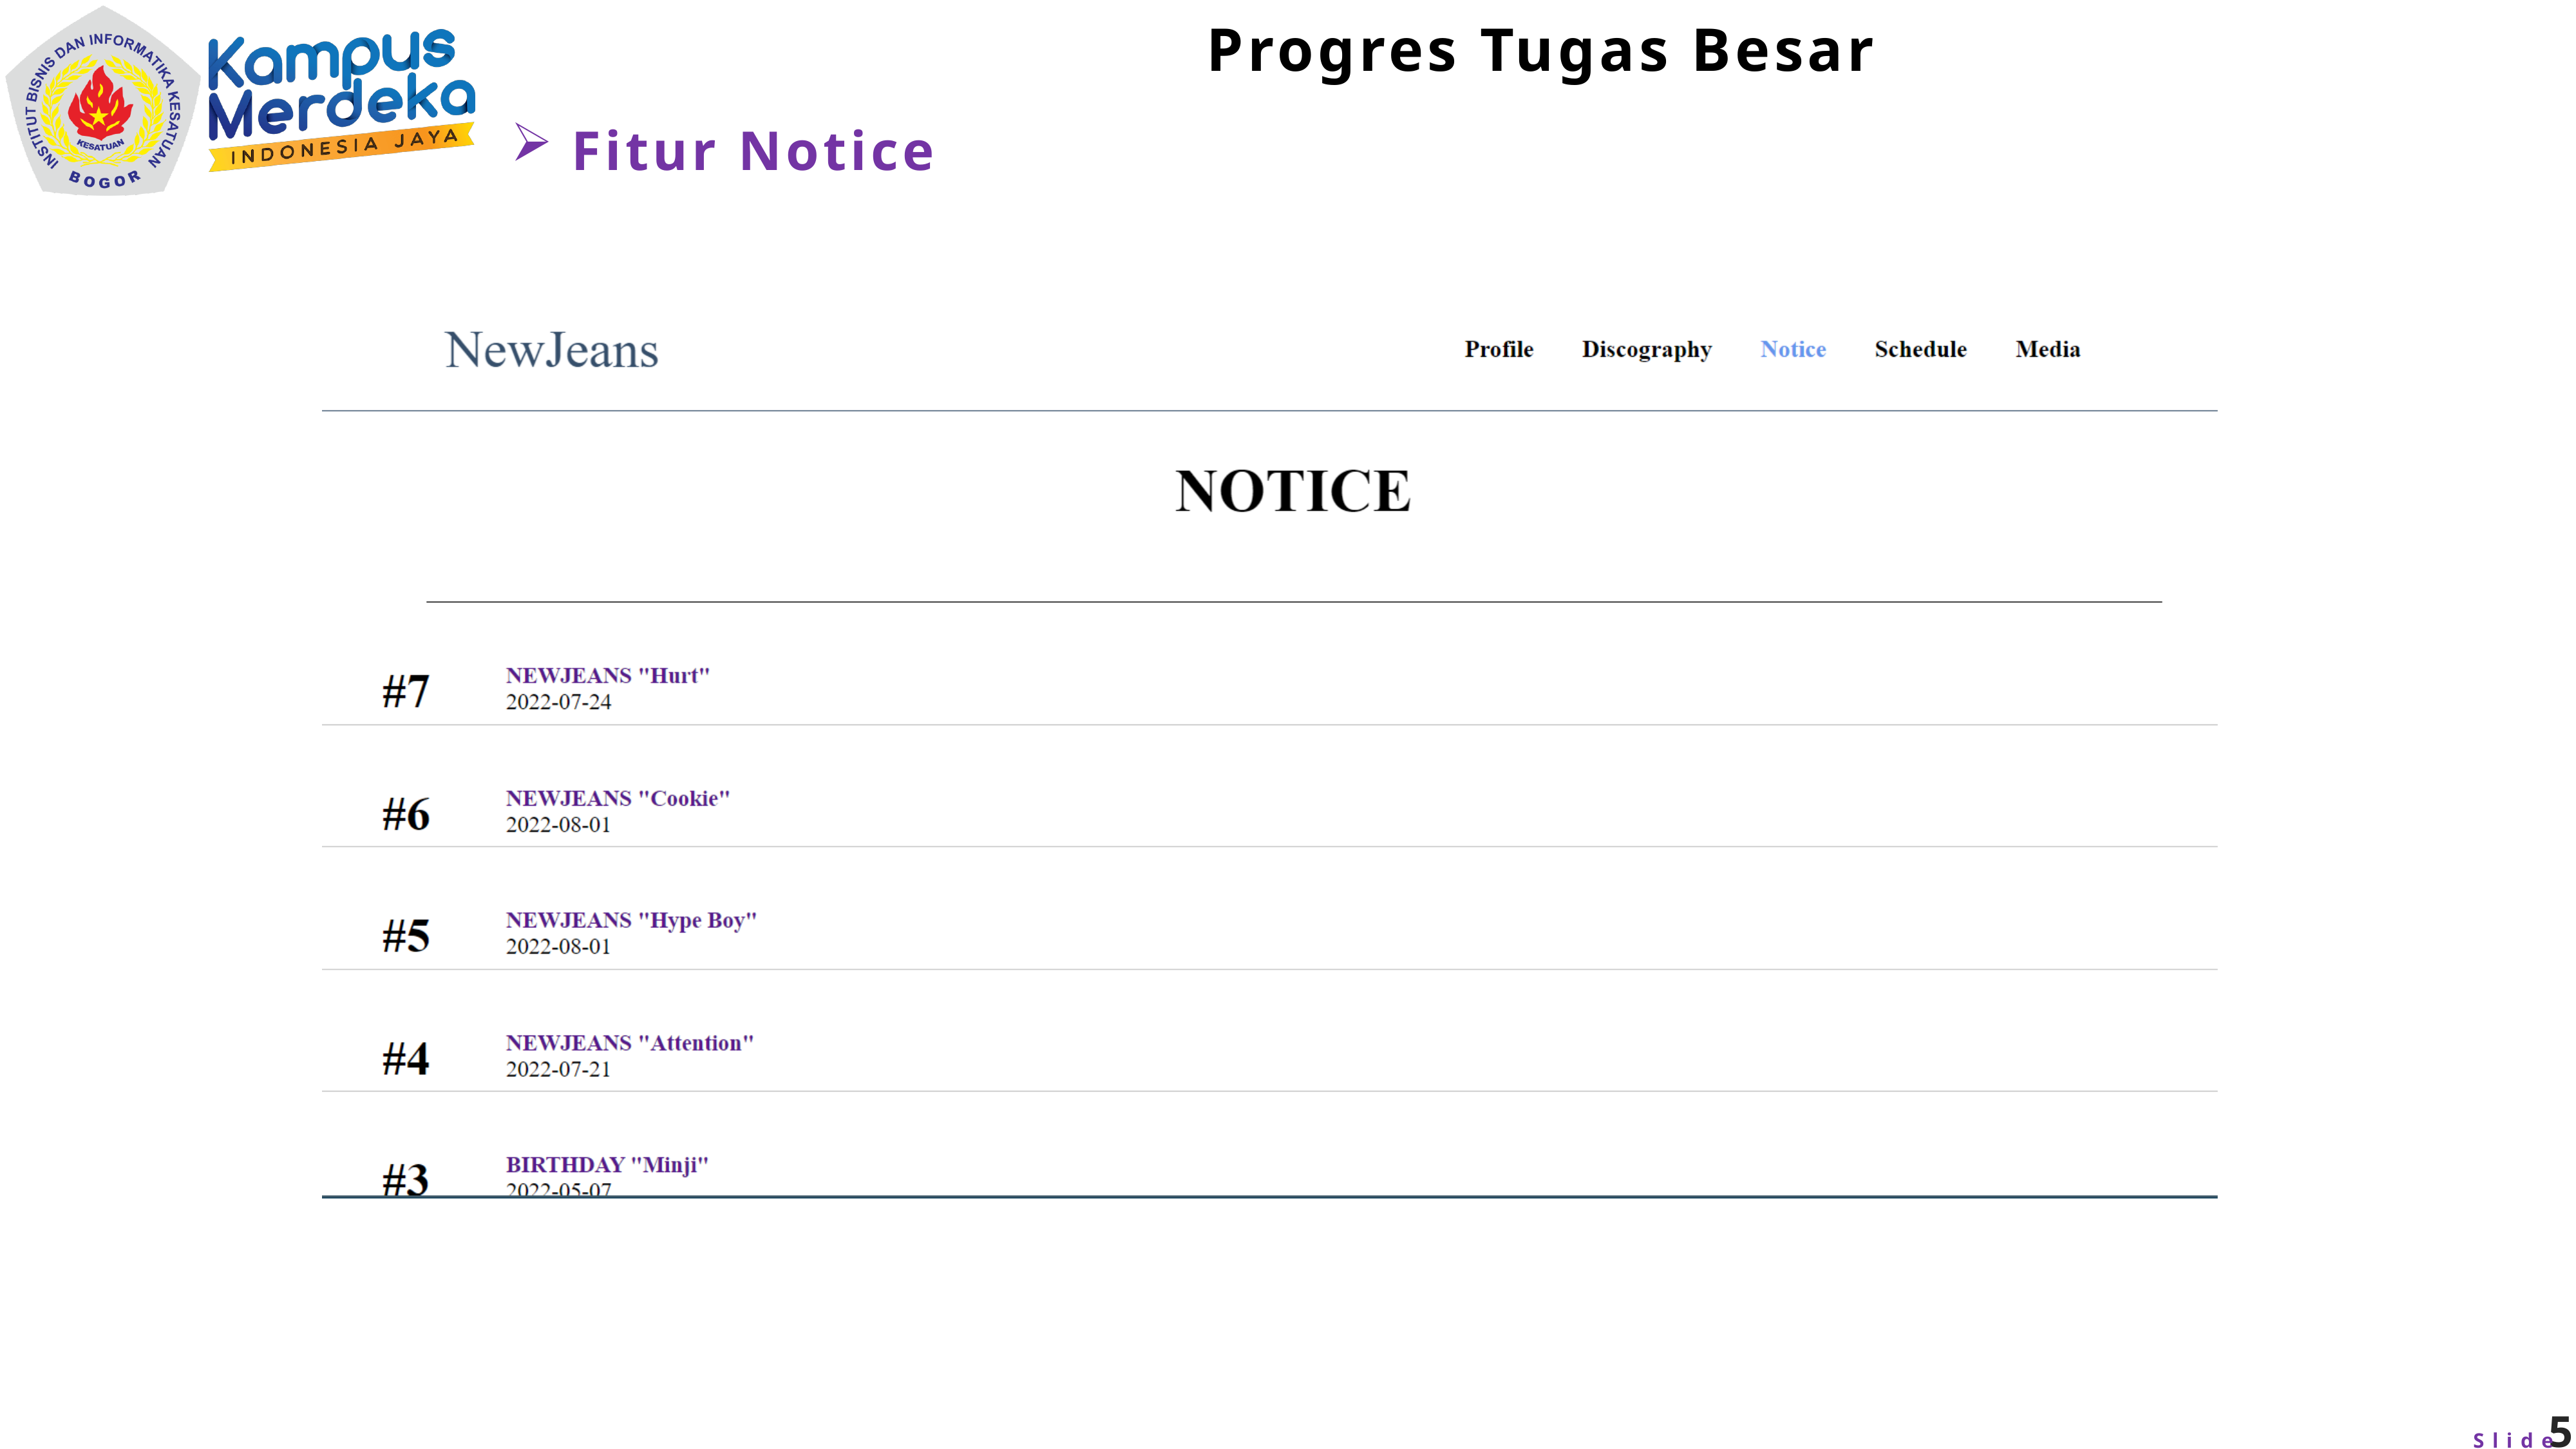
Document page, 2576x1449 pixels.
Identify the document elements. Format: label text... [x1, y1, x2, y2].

text_box Fitur Notice [506, 111, 2576, 186]
picture [321, 301, 2218, 1198]
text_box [5, 5, 475, 196]
slide_number 5 [2543, 1399, 2576, 1449]
text_box Progres Tugas Besar [506, 7, 2576, 88]
text_box Slide [2436, 1423, 2559, 1449]
